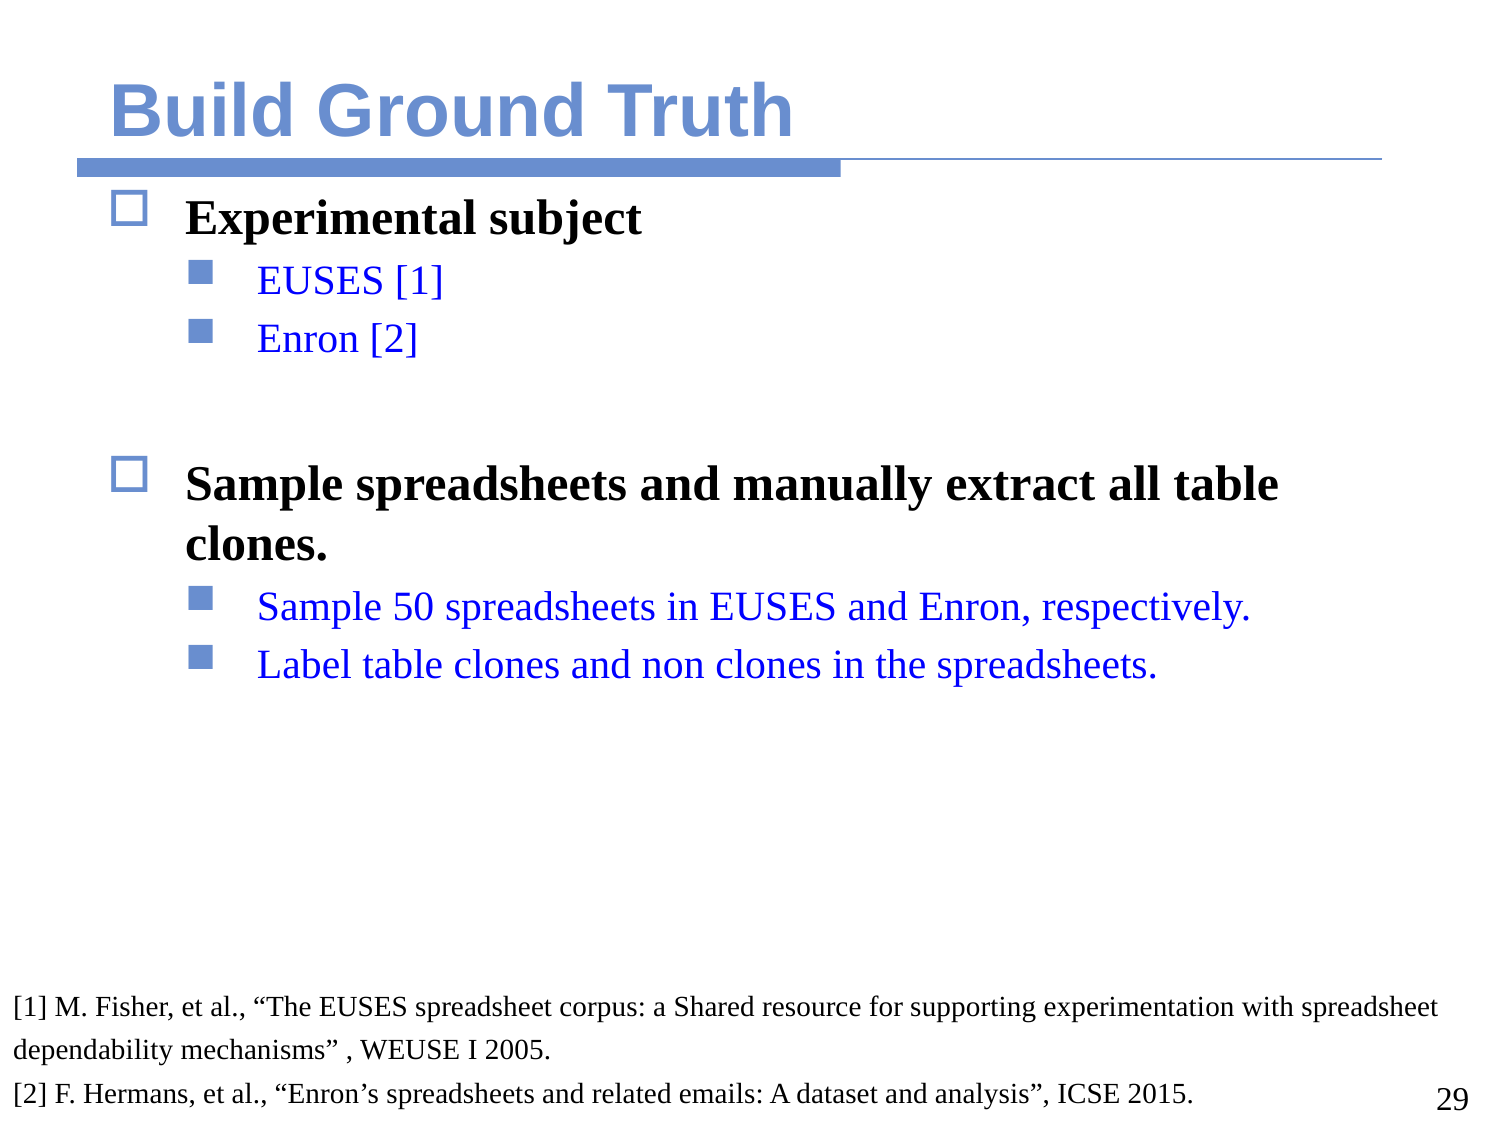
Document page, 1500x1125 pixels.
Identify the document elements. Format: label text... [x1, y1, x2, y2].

text_box [1] M. Fisher, et al., “The EUSES spreadsheet corpus: a Shared resource for supporting experimentation with spreadsheet dependability mechanisms” , WEUSE I 2005. [2] F. Hermans, et al., “Enron’s spreadsheets and related emails: A dataset and analysis”, ICSE 2015. [0, 970, 1499, 1117]
title Build Ground Truth [94, 50, 1407, 159]
slide_number 29 [1405, 1070, 1500, 1123]
list Experimental subject EUSES [1] Enron [2] Sample spreadsheets and manually extract all table clones. Sample 50 spreadsheets in EUSES and Enron, respectively. Label table clones and non clones in the spreadsheets. [92, 176, 1406, 970]
